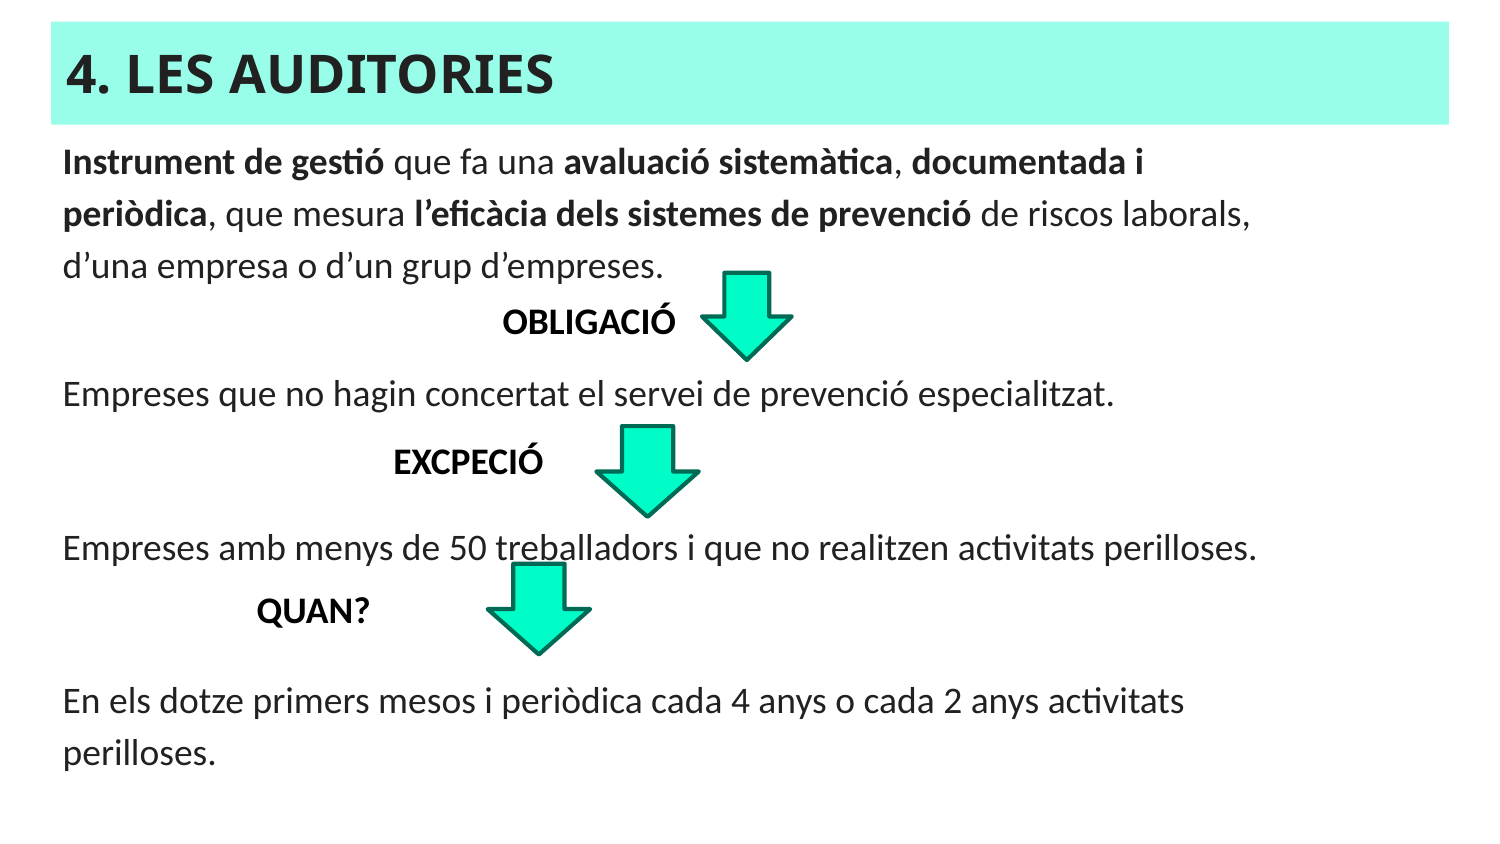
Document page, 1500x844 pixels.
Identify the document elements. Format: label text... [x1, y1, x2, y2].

list Instrument de gestió que fa una avaluació sistemàtica, documentada i periòdica, que mesura l’eficàcia dels sistemes de prevenció de riscos laborals, d’una empresa o d’un grup d’empreses. Empreses que no hagin concertat el servei de prevenció especialitzat. Empreses amb menys de 50 treballadors i que no realitzen activitats perilloses. En els dotze primers mesos i periòdica cada 4 anys o cada 2 anys activitats perilloses. [47, 115, 1277, 822]
text_box OBLIGACIÓ [487, 289, 734, 350]
text_box EXCPECIÓ [378, 429, 621, 490]
text_box [724, 272, 792, 361]
title 4. LES AUDITORIES [51, 21, 1449, 125]
text_box [488, 563, 591, 655]
text_box QUAN? [241, 578, 488, 639]
text_box [596, 426, 699, 517]
